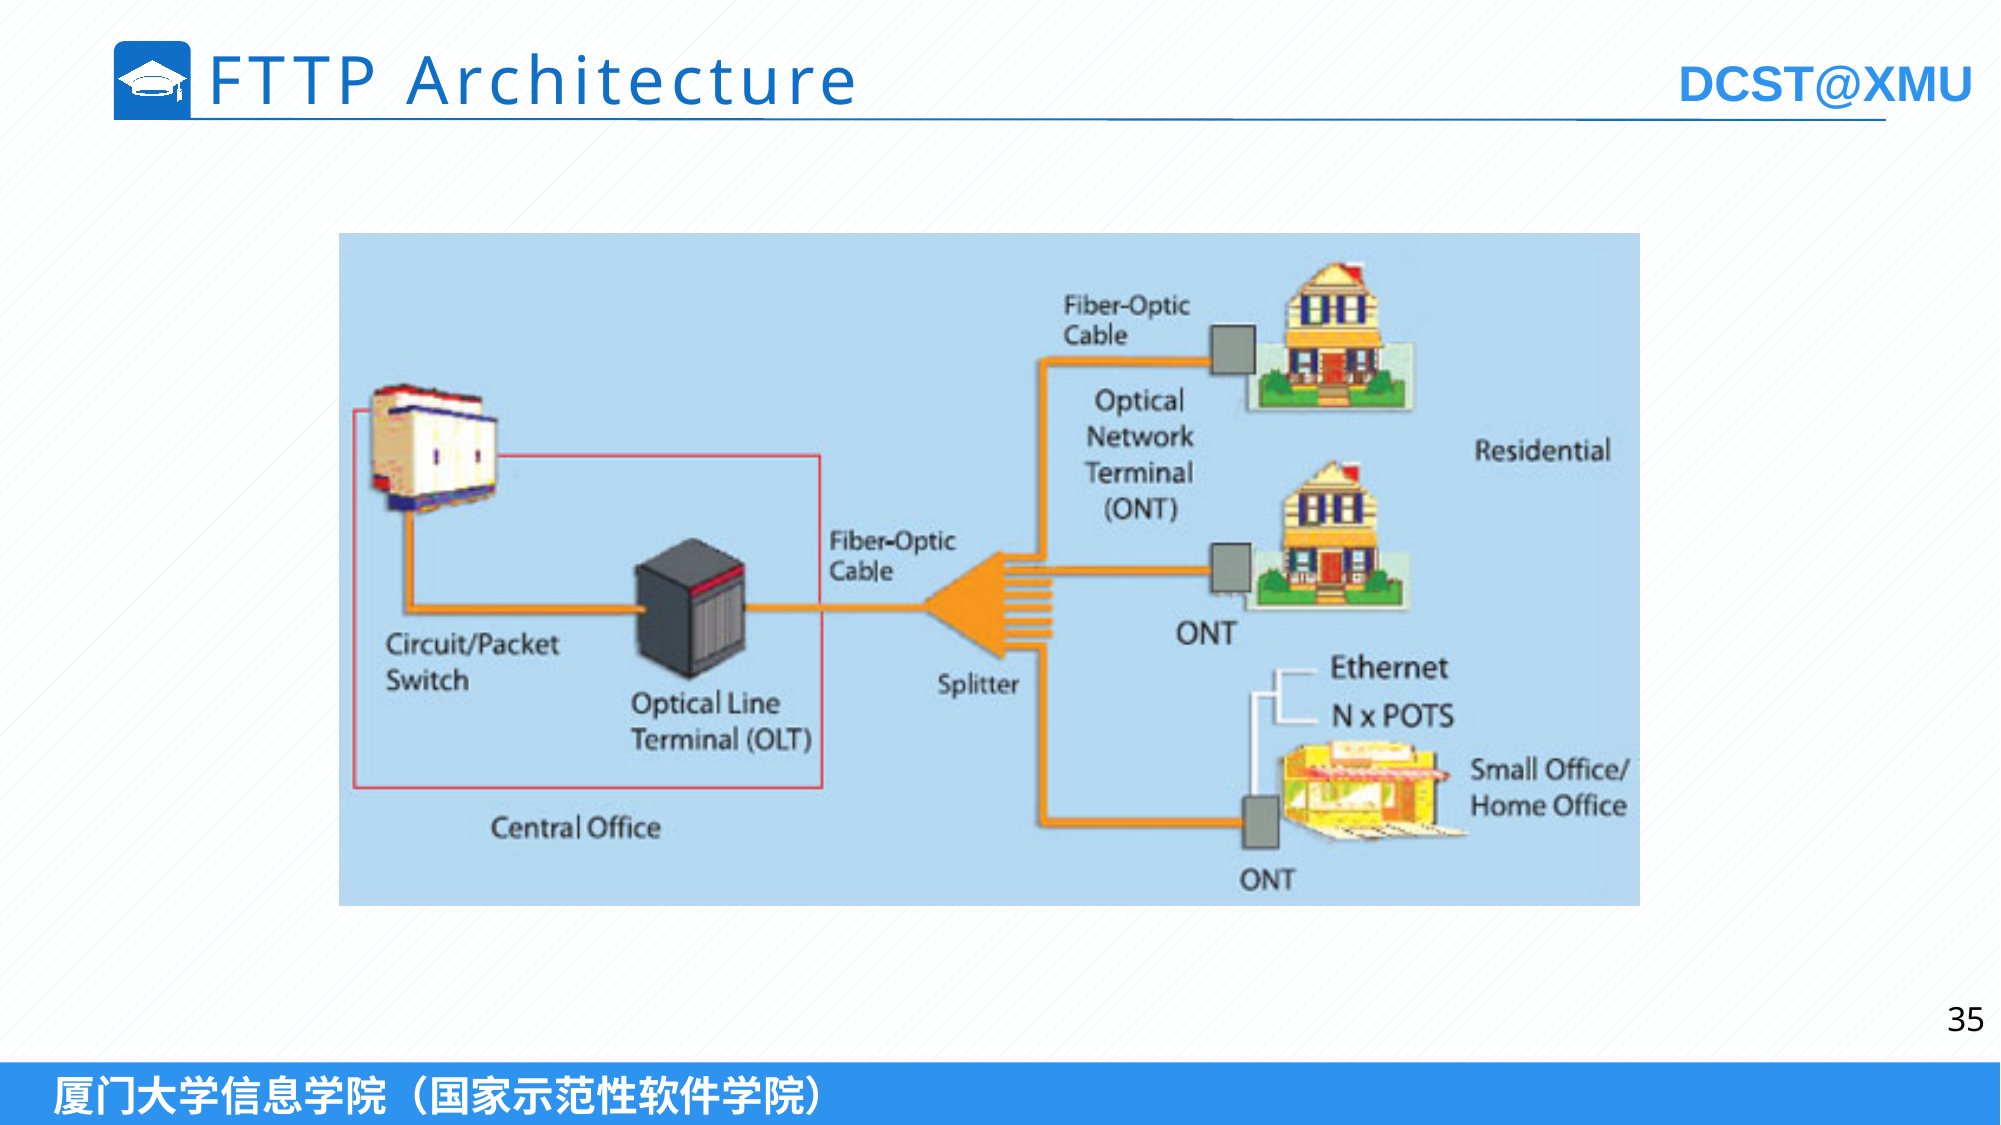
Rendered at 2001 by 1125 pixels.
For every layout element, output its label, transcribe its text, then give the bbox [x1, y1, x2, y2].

list FTTP Architecture [192, 30, 1843, 181]
text_box 35 [1884, 990, 2000, 1066]
picture [339, 233, 1640, 906]
